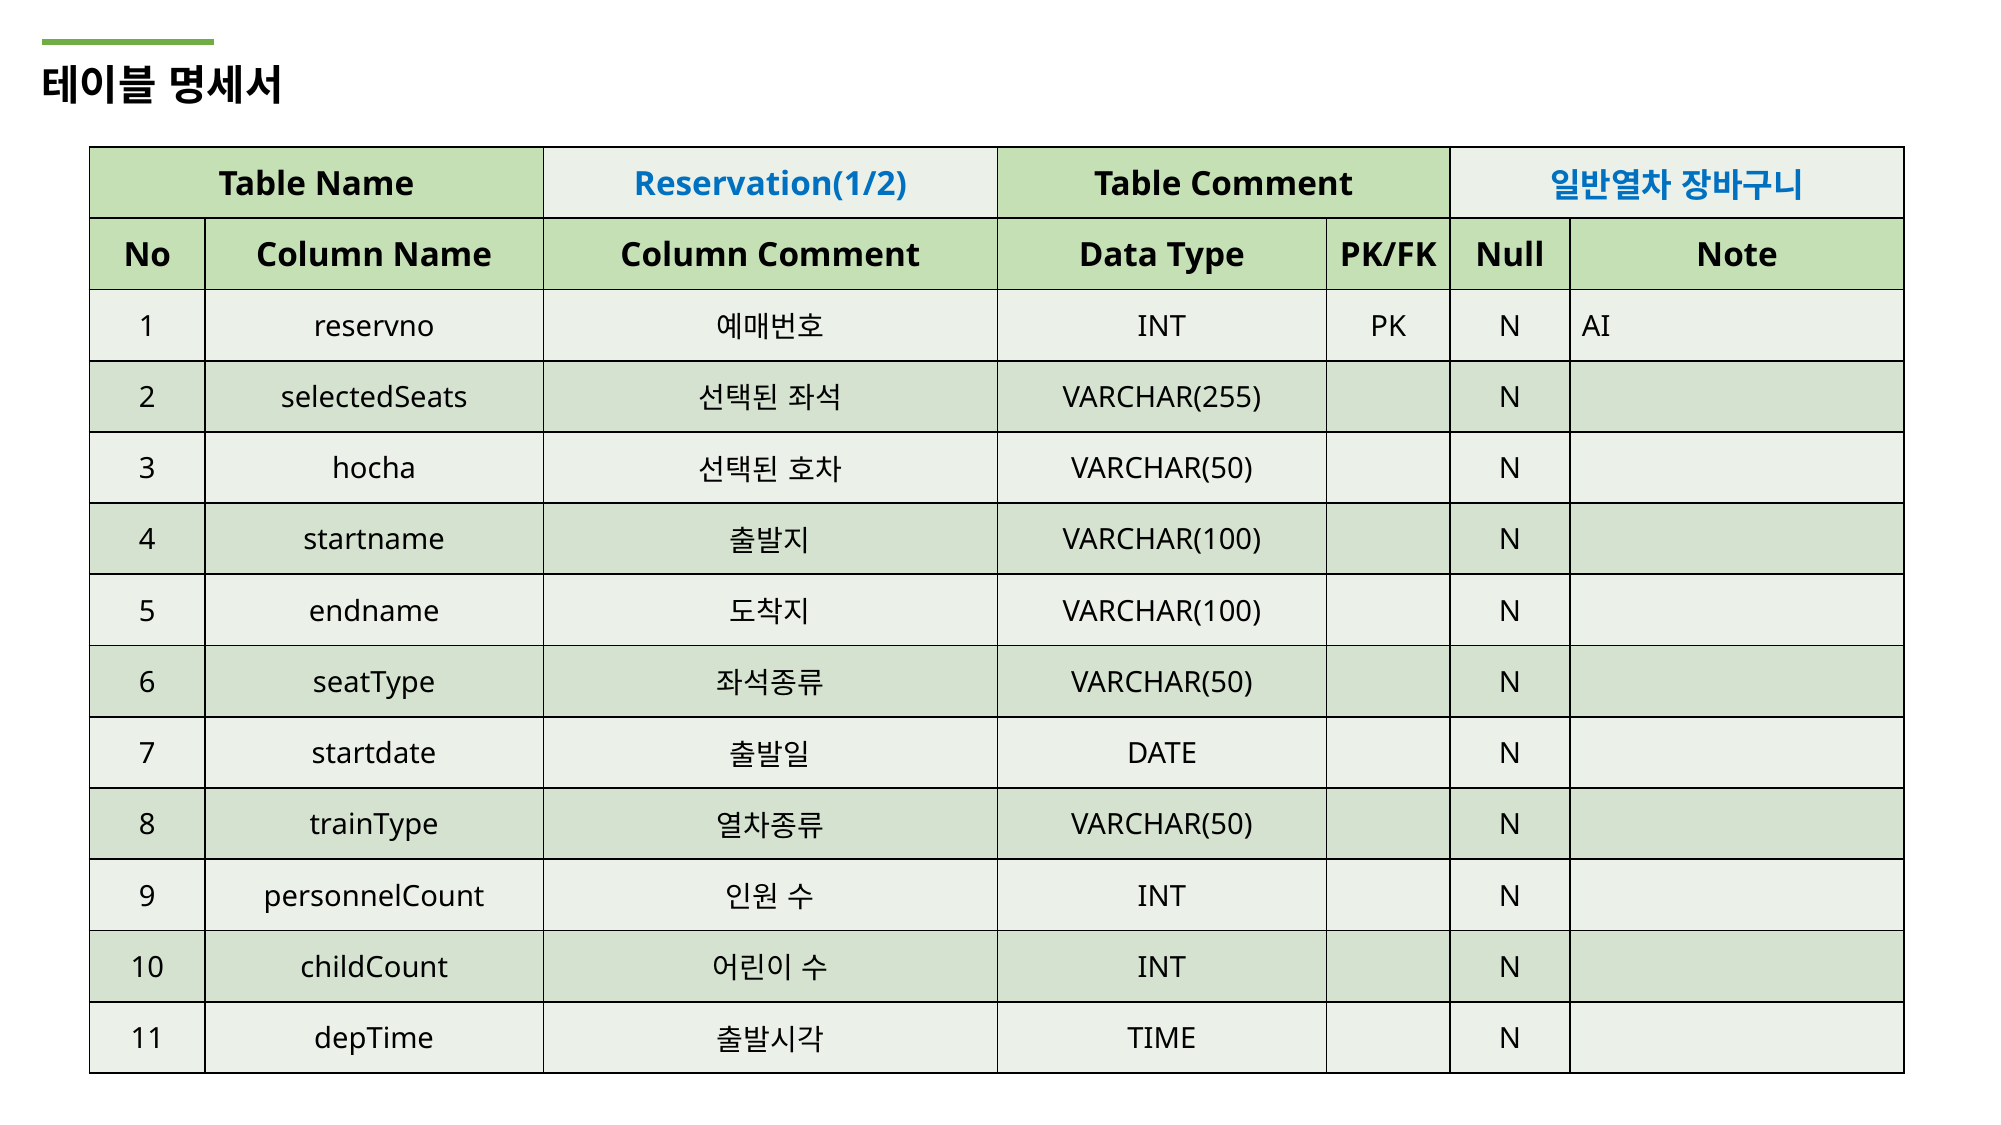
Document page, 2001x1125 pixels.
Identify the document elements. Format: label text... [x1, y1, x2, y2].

table_cell VARCHAR(50) [998, 433, 1326, 502]
table_cell PK/FK [1327, 219, 1449, 289]
table_cell 2 [90, 362, 204, 431]
table_cell startdate [206, 718, 543, 787]
table_cell N [1451, 860, 1569, 930]
table_cell INT [998, 860, 1326, 930]
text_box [26, 42, 623, 118]
table_cell VARCHAR(255) [998, 362, 1326, 431]
table_cell 도착지 [544, 575, 997, 645]
table_cell [1327, 646, 1449, 716]
table_cell N [1451, 931, 1569, 1001]
table_cell 6 [90, 646, 204, 716]
table_cell [1327, 860, 1449, 930]
table_cell Column Comment [544, 219, 997, 289]
table_cell VARCHAR(100) [998, 575, 1326, 645]
table_cell N [1451, 433, 1569, 502]
table_cell [1571, 504, 1903, 573]
table_cell startname [206, 504, 543, 573]
table_cell 예매번호 [544, 290, 997, 360]
table_header 일반열차 장바구니 [1451, 148, 1903, 217]
table_cell [1571, 575, 1903, 645]
table_cell TIME [998, 1003, 1326, 1072]
table_cell [1327, 433, 1449, 502]
table_cell No [90, 219, 204, 289]
table_cell [1571, 362, 1903, 431]
table_cell [1571, 1003, 1903, 1072]
table_cell 어린이 수 [544, 931, 997, 1001]
table_cell Null [1451, 219, 1569, 289]
table_cell endname [206, 575, 543, 645]
table_cell N [1451, 646, 1569, 716]
table_cell [1327, 931, 1449, 1001]
table_cell 출발시각 [544, 1003, 997, 1072]
table_cell N [1451, 718, 1569, 787]
table_cell trainType [206, 789, 543, 858]
table_cell 출발일 [544, 718, 997, 787]
table_cell N [1451, 290, 1569, 360]
table_cell seatType [206, 646, 543, 716]
table_cell INT [998, 290, 1326, 360]
table_cell 9 [90, 860, 204, 930]
table_cell 열차종류 [544, 789, 997, 858]
table_cell N [1451, 362, 1569, 431]
table_cell reservno [206, 290, 543, 360]
table_cell 5 [90, 575, 204, 645]
table_cell [1327, 789, 1449, 858]
table_cell VARCHAR(50) [998, 789, 1326, 858]
table_cell [1571, 789, 1903, 858]
table_cell [1327, 1003, 1449, 1072]
table_cell [1571, 433, 1903, 502]
table_cell 좌석종류 [544, 646, 997, 716]
table_cell N [1451, 1003, 1569, 1072]
table_cell N [1451, 575, 1569, 645]
table_cell [1571, 860, 1903, 930]
table_cell [1327, 718, 1449, 787]
table_cell hocha [206, 433, 543, 502]
table_cell Data Type [998, 219, 1326, 289]
table_cell [1327, 575, 1449, 645]
table_cell VARCHAR(100) [998, 504, 1326, 573]
table_cell 출발지 [544, 504, 997, 573]
table_cell Column Name [206, 219, 543, 289]
table_cell [1327, 362, 1449, 431]
table_cell 4 [90, 504, 204, 573]
table_header Table Comment [998, 148, 1449, 217]
table_cell N [1451, 789, 1569, 858]
table_cell PK [1327, 290, 1449, 360]
table_cell N [1451, 504, 1569, 573]
table_cell 인원 수 [544, 860, 997, 930]
table_cell 3 [90, 433, 204, 502]
table_cell [1571, 646, 1903, 716]
table_cell 8 [90, 789, 204, 858]
table_cell 11 [90, 1003, 204, 1072]
table_cell AI [1571, 290, 1903, 360]
table_cell INT [998, 931, 1326, 1001]
table_cell 7 [90, 718, 204, 787]
table_cell personnelCount [206, 860, 543, 930]
table_cell depTime [206, 1003, 543, 1072]
table_cell [1571, 718, 1903, 787]
table_cell 10 [90, 931, 204, 1001]
table_cell 선택된 좌석 [544, 362, 997, 431]
table_cell [1327, 504, 1449, 573]
table_cell Note [1571, 219, 1903, 289]
table_cell childCount [206, 931, 543, 1001]
table_header Table Name [90, 148, 543, 217]
table_cell 1 [90, 290, 204, 360]
table_header Reservation(1/2) [544, 148, 997, 217]
table_cell DATE [998, 718, 1326, 787]
table_cell [1571, 931, 1903, 1001]
table_cell 선택된 호차 [544, 433, 997, 502]
table_cell VARCHAR(50) [998, 646, 1326, 716]
table_cell selectedSeats [206, 362, 543, 431]
